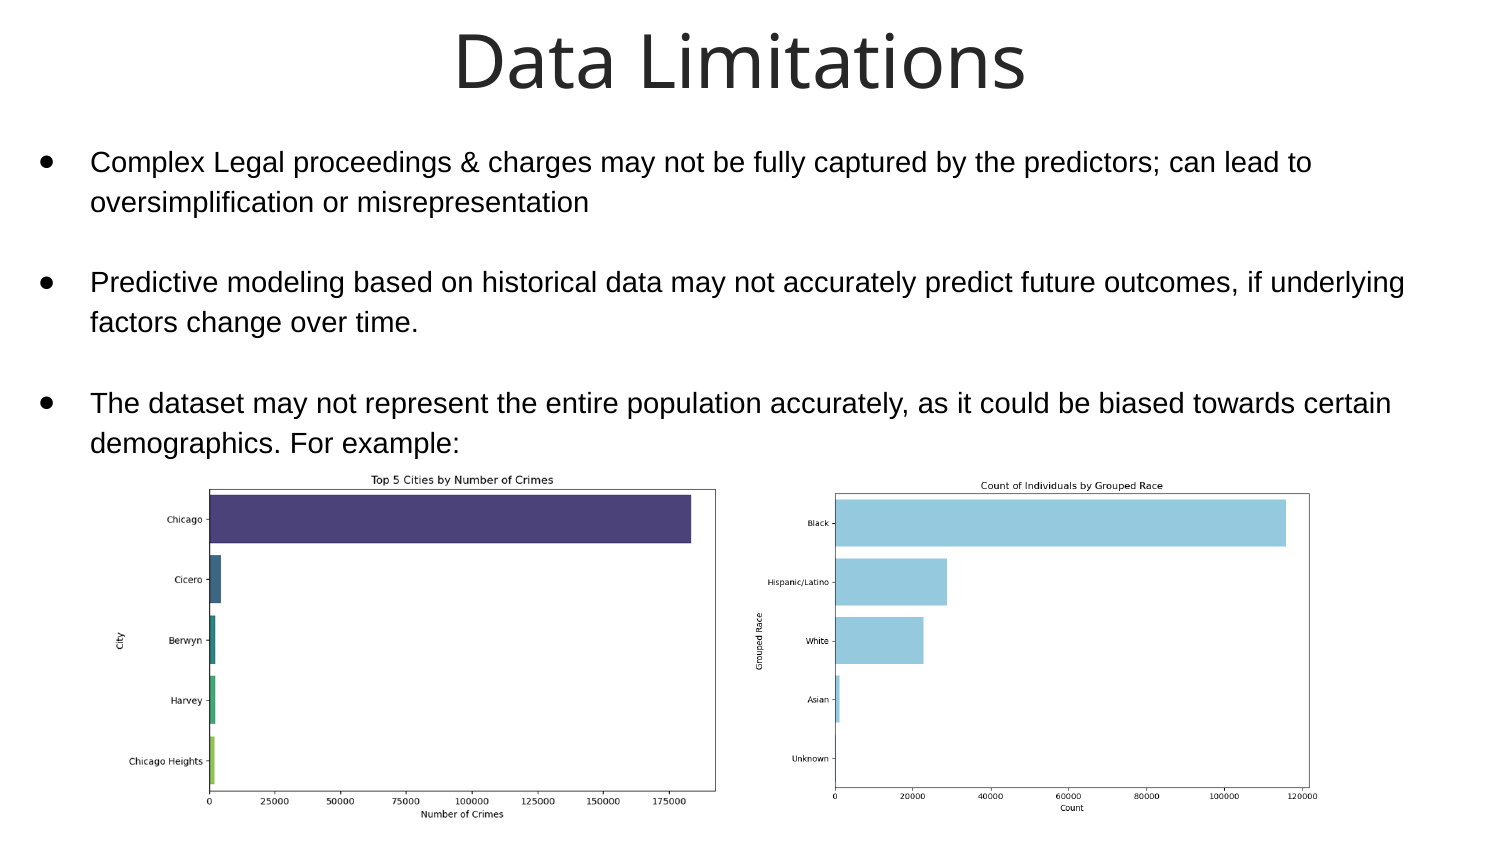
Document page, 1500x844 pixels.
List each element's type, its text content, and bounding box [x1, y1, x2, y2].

picture [749, 476, 1323, 818]
picture [109, 469, 721, 825]
text_box Data Limitations [0, 13, 1500, 114]
text_box Complex Legal proceedings & charges may not be fully captured by the predictors; can lead to oversimplification or misrepresentation Predictive modeling based on historical data may not accurately predict future outcomes, if underlying factors change over time. The dataset may not represent the entire population accurately, as it could be biased towards certain demographics. For example: [0, 122, 1500, 515]
